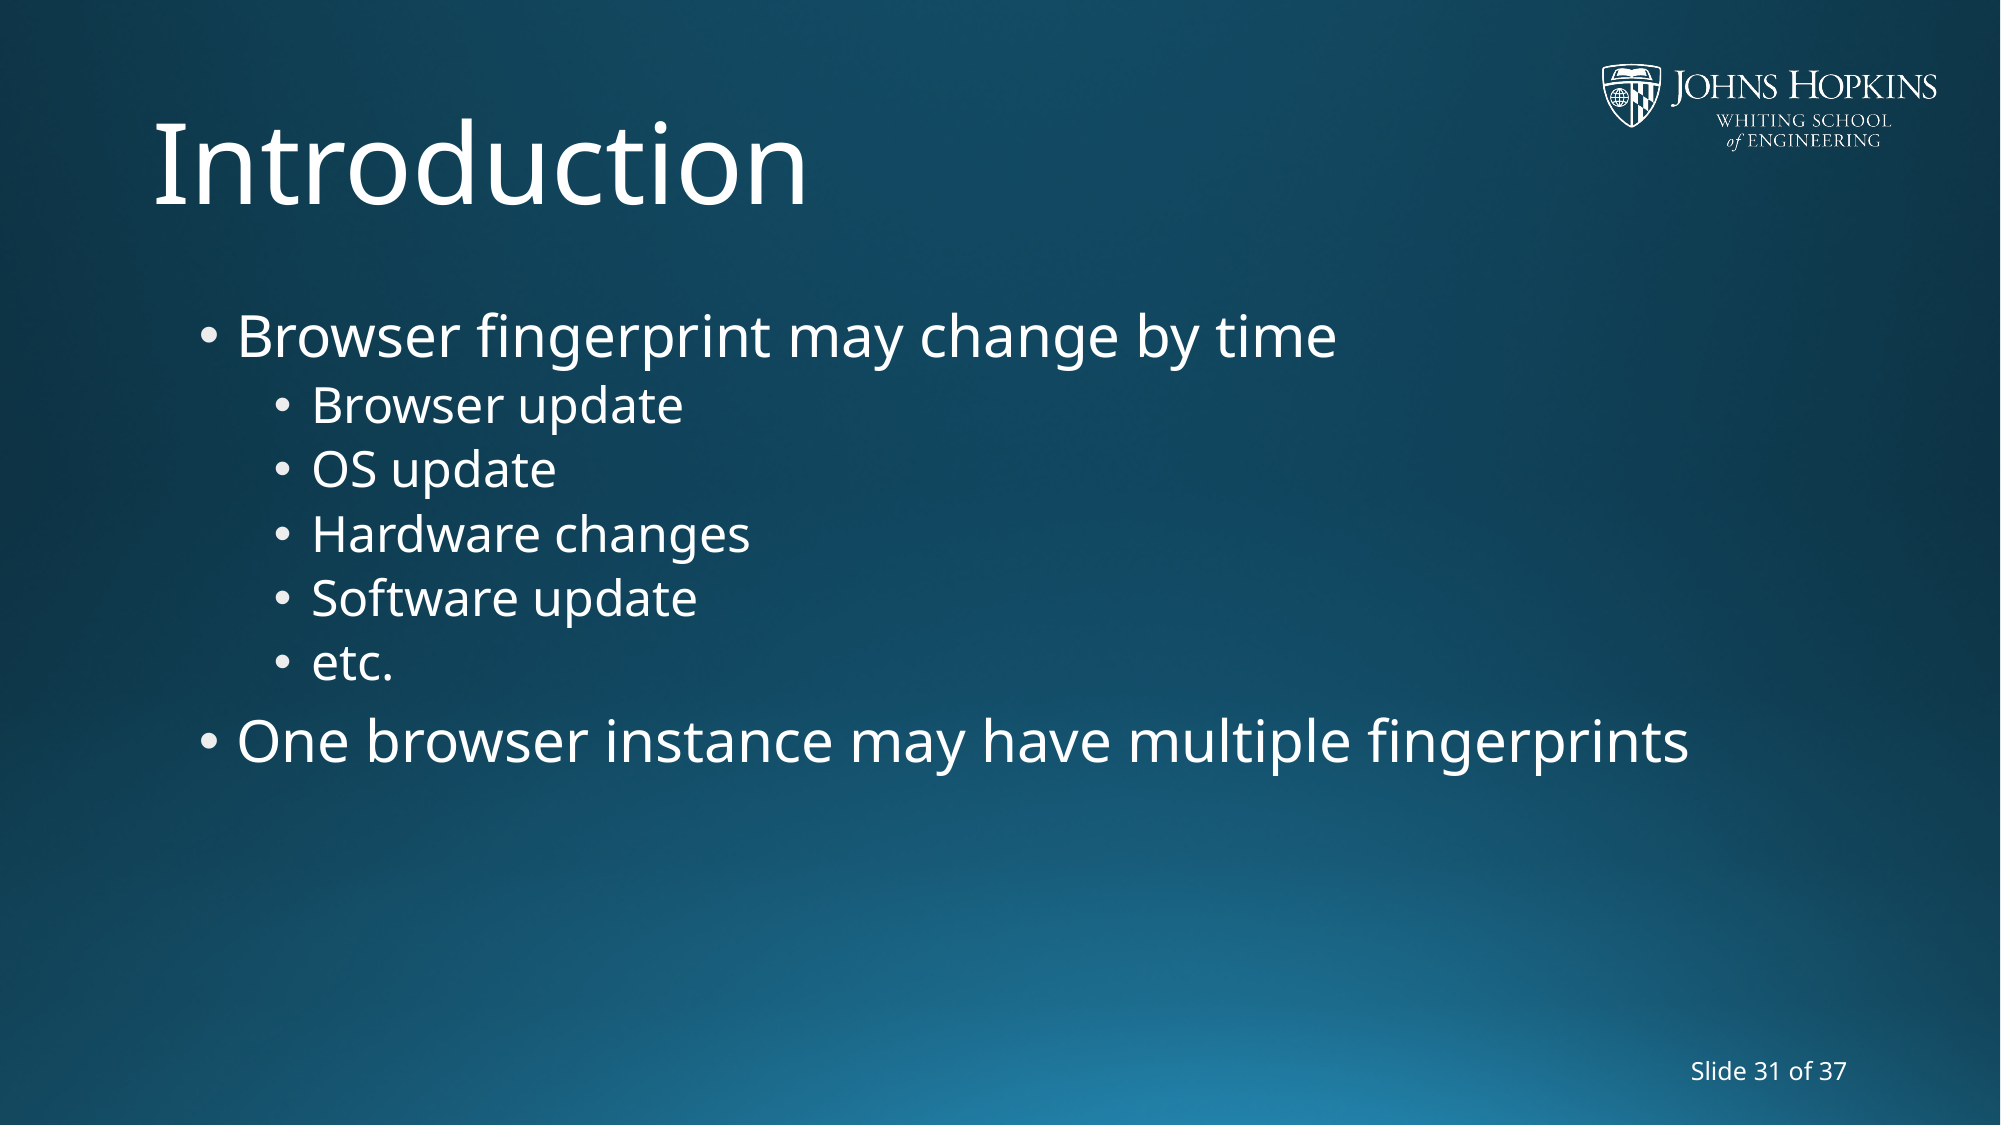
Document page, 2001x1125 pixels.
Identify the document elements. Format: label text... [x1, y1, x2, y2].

slide_number Slide 31 of 37 [1412, 1042, 1863, 1103]
list Browser fingerprint may change by time Browser update OS update Hardware changes Software update etc. One browser instance may have multiple fingerprints [183, 299, 1863, 1014]
title Introduction [137, 59, 1863, 278]
picture [0, 0, 2001, 1125]
